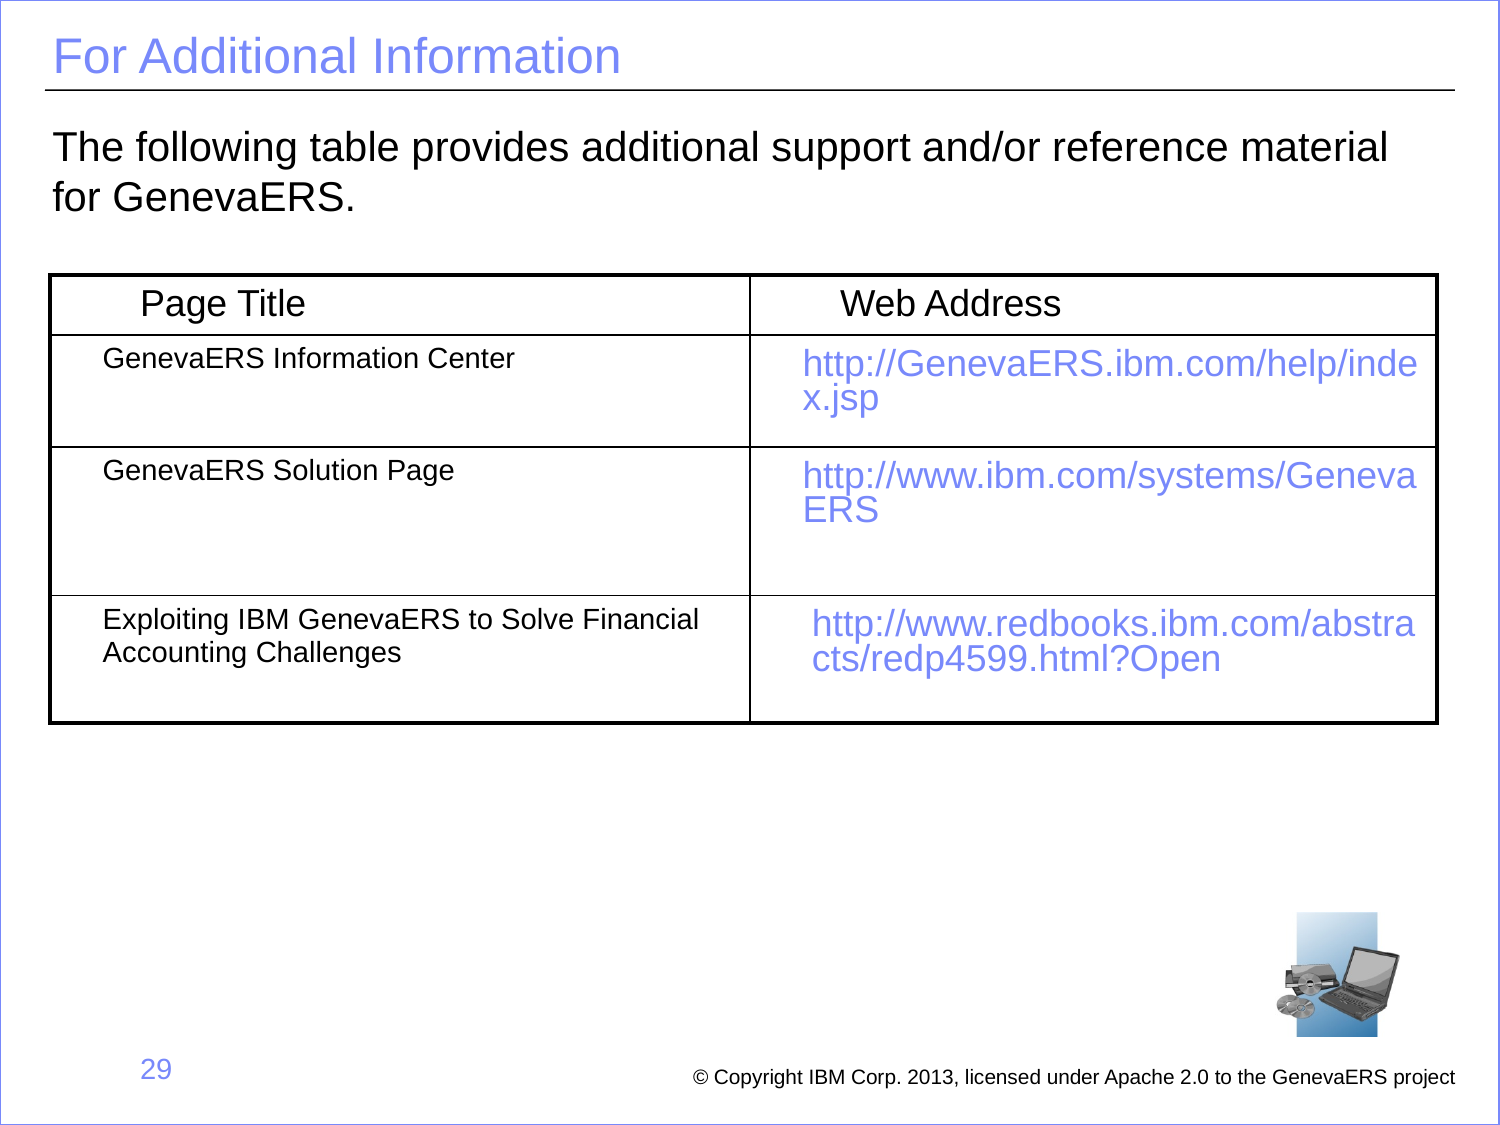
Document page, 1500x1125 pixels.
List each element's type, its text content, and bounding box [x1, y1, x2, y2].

table_cell http://www.ibm.com/systems/GenevaERS [751, 448, 1435, 595]
table_header Page Title [52, 277, 749, 334]
table_header Web Address [751, 277, 1435, 334]
table_cell GenevaERS Information Center [52, 336, 749, 446]
table_cell GenevaERS Solution Page [52, 448, 749, 595]
text_box The following table provides additional support and/or reference material for GenevaERS. [37, 112, 1438, 250]
table_cell http://GenevaERS.ibm.com/help/index.jsp [751, 336, 1435, 446]
picture [1274, 912, 1401, 1038]
table_cell Exploiting IBM GenevaERS to Solve Financial Accounting Challenges [52, 596, 749, 721]
title For Additional Information [37, 22, 1321, 112]
slide_number 29 [37, 1046, 188, 1125]
table_cell http://www.redbooks.ibm.com/abstracts/redp4599.html?Open [751, 596, 1435, 721]
